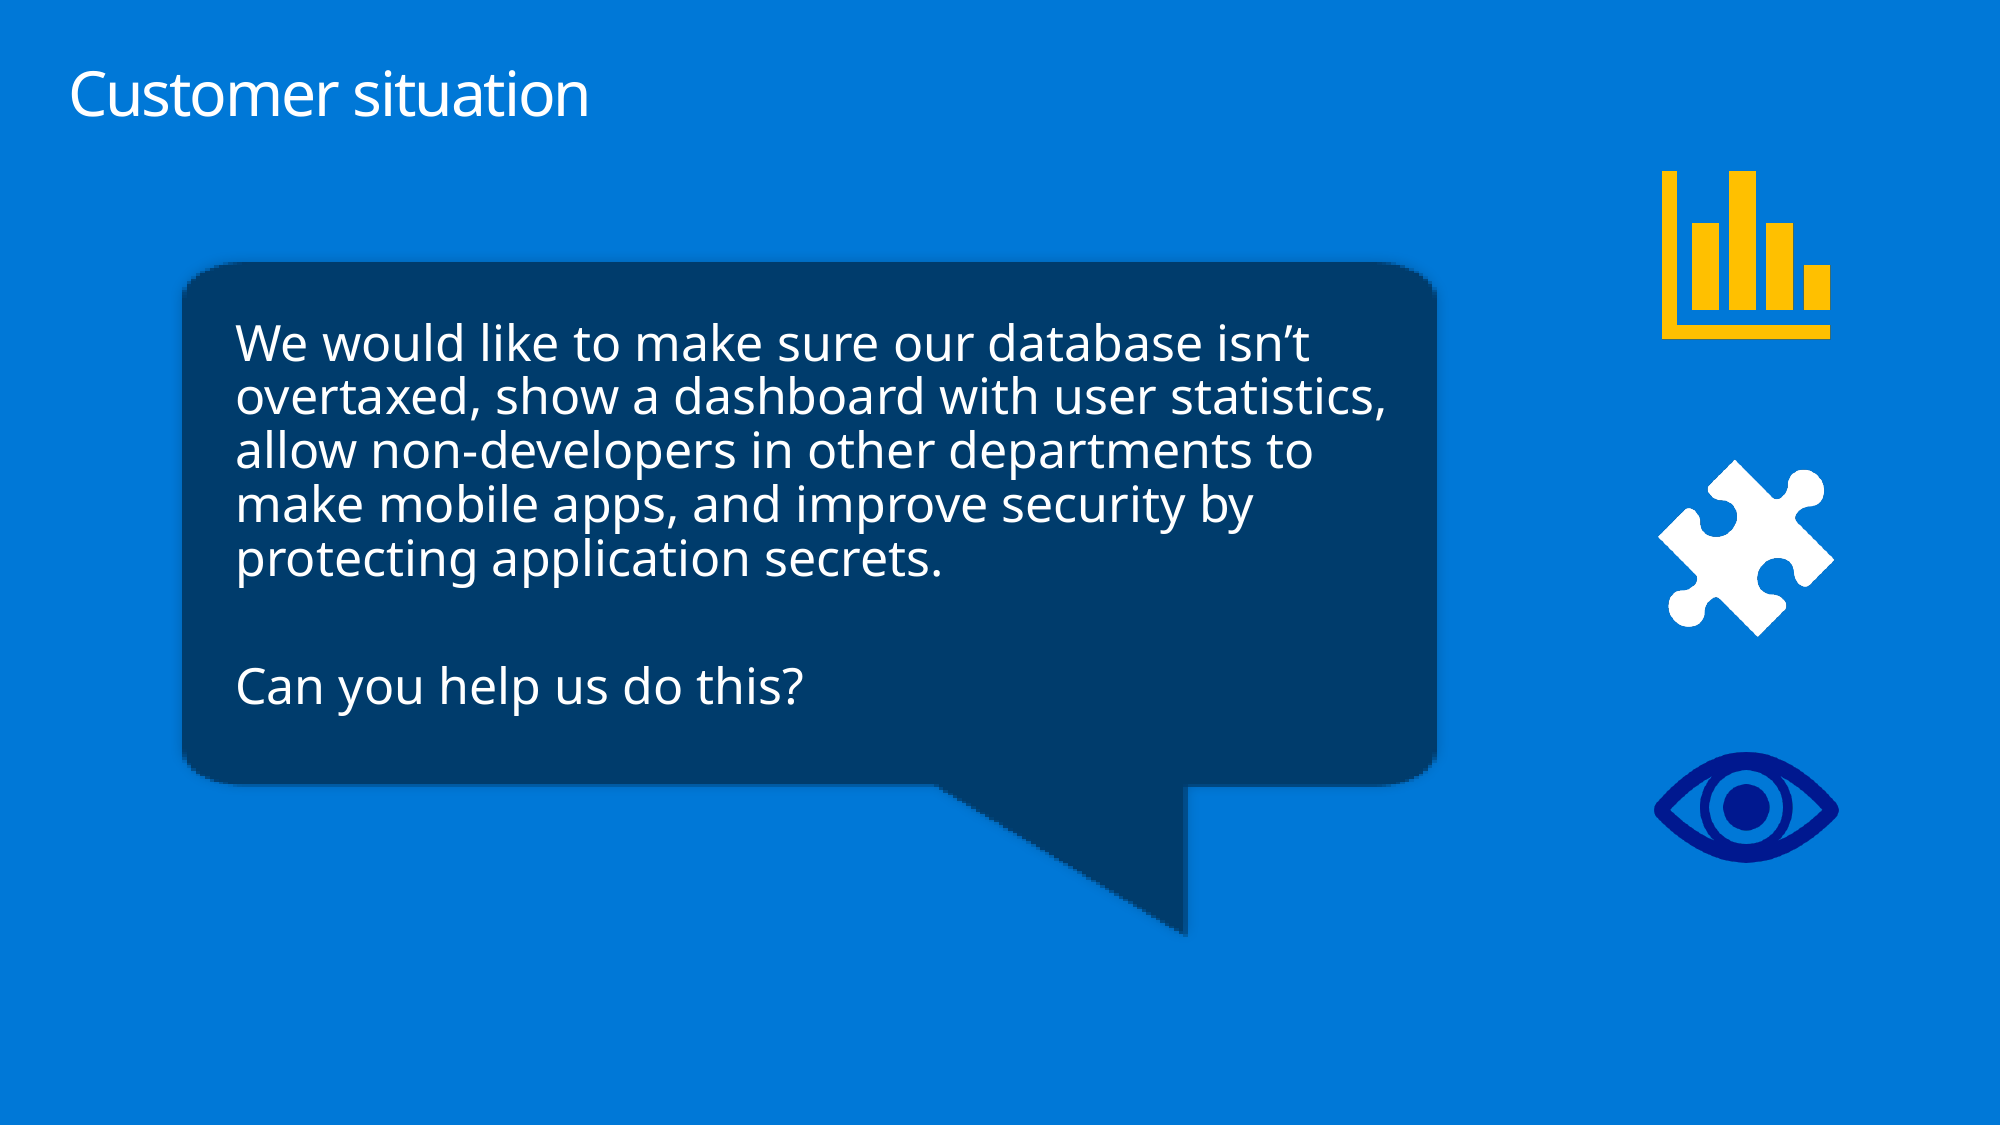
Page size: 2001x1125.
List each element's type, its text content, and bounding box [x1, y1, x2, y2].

picture [0, 77, 1865, 1122]
title Customer situation [44, 47, 1957, 196]
